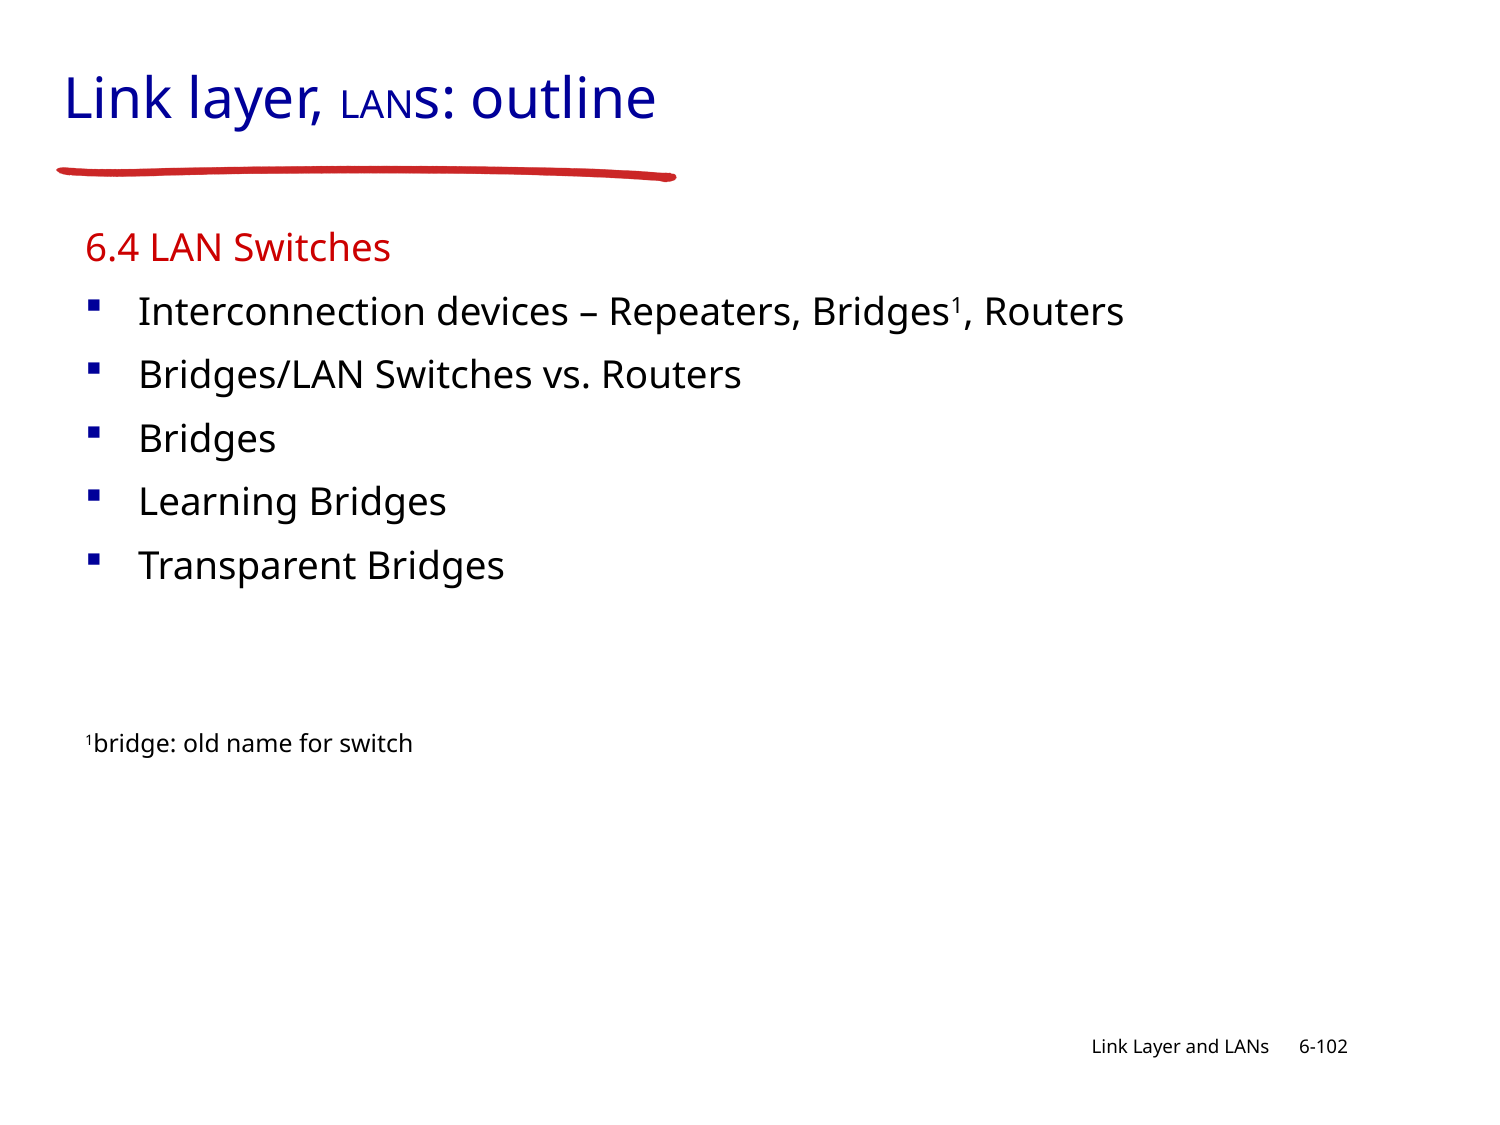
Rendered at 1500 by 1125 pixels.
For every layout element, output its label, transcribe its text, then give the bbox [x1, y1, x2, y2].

slide_number 6-102 [1284, 1027, 1387, 1061]
list 6.4 LAN Switches Interconnection devices – Repeaters, Bridges1, Routers Bridges/LAN Switches vs. Routers Bridges Learning Bridges Transparent Bridges 1bridge: old name for switch [70, 206, 1146, 779]
picture [53, 160, 683, 187]
footer Link Layer and LANs [1015, 1027, 1284, 1058]
title Link layer, LANs: outline [48, 53, 1342, 138]
